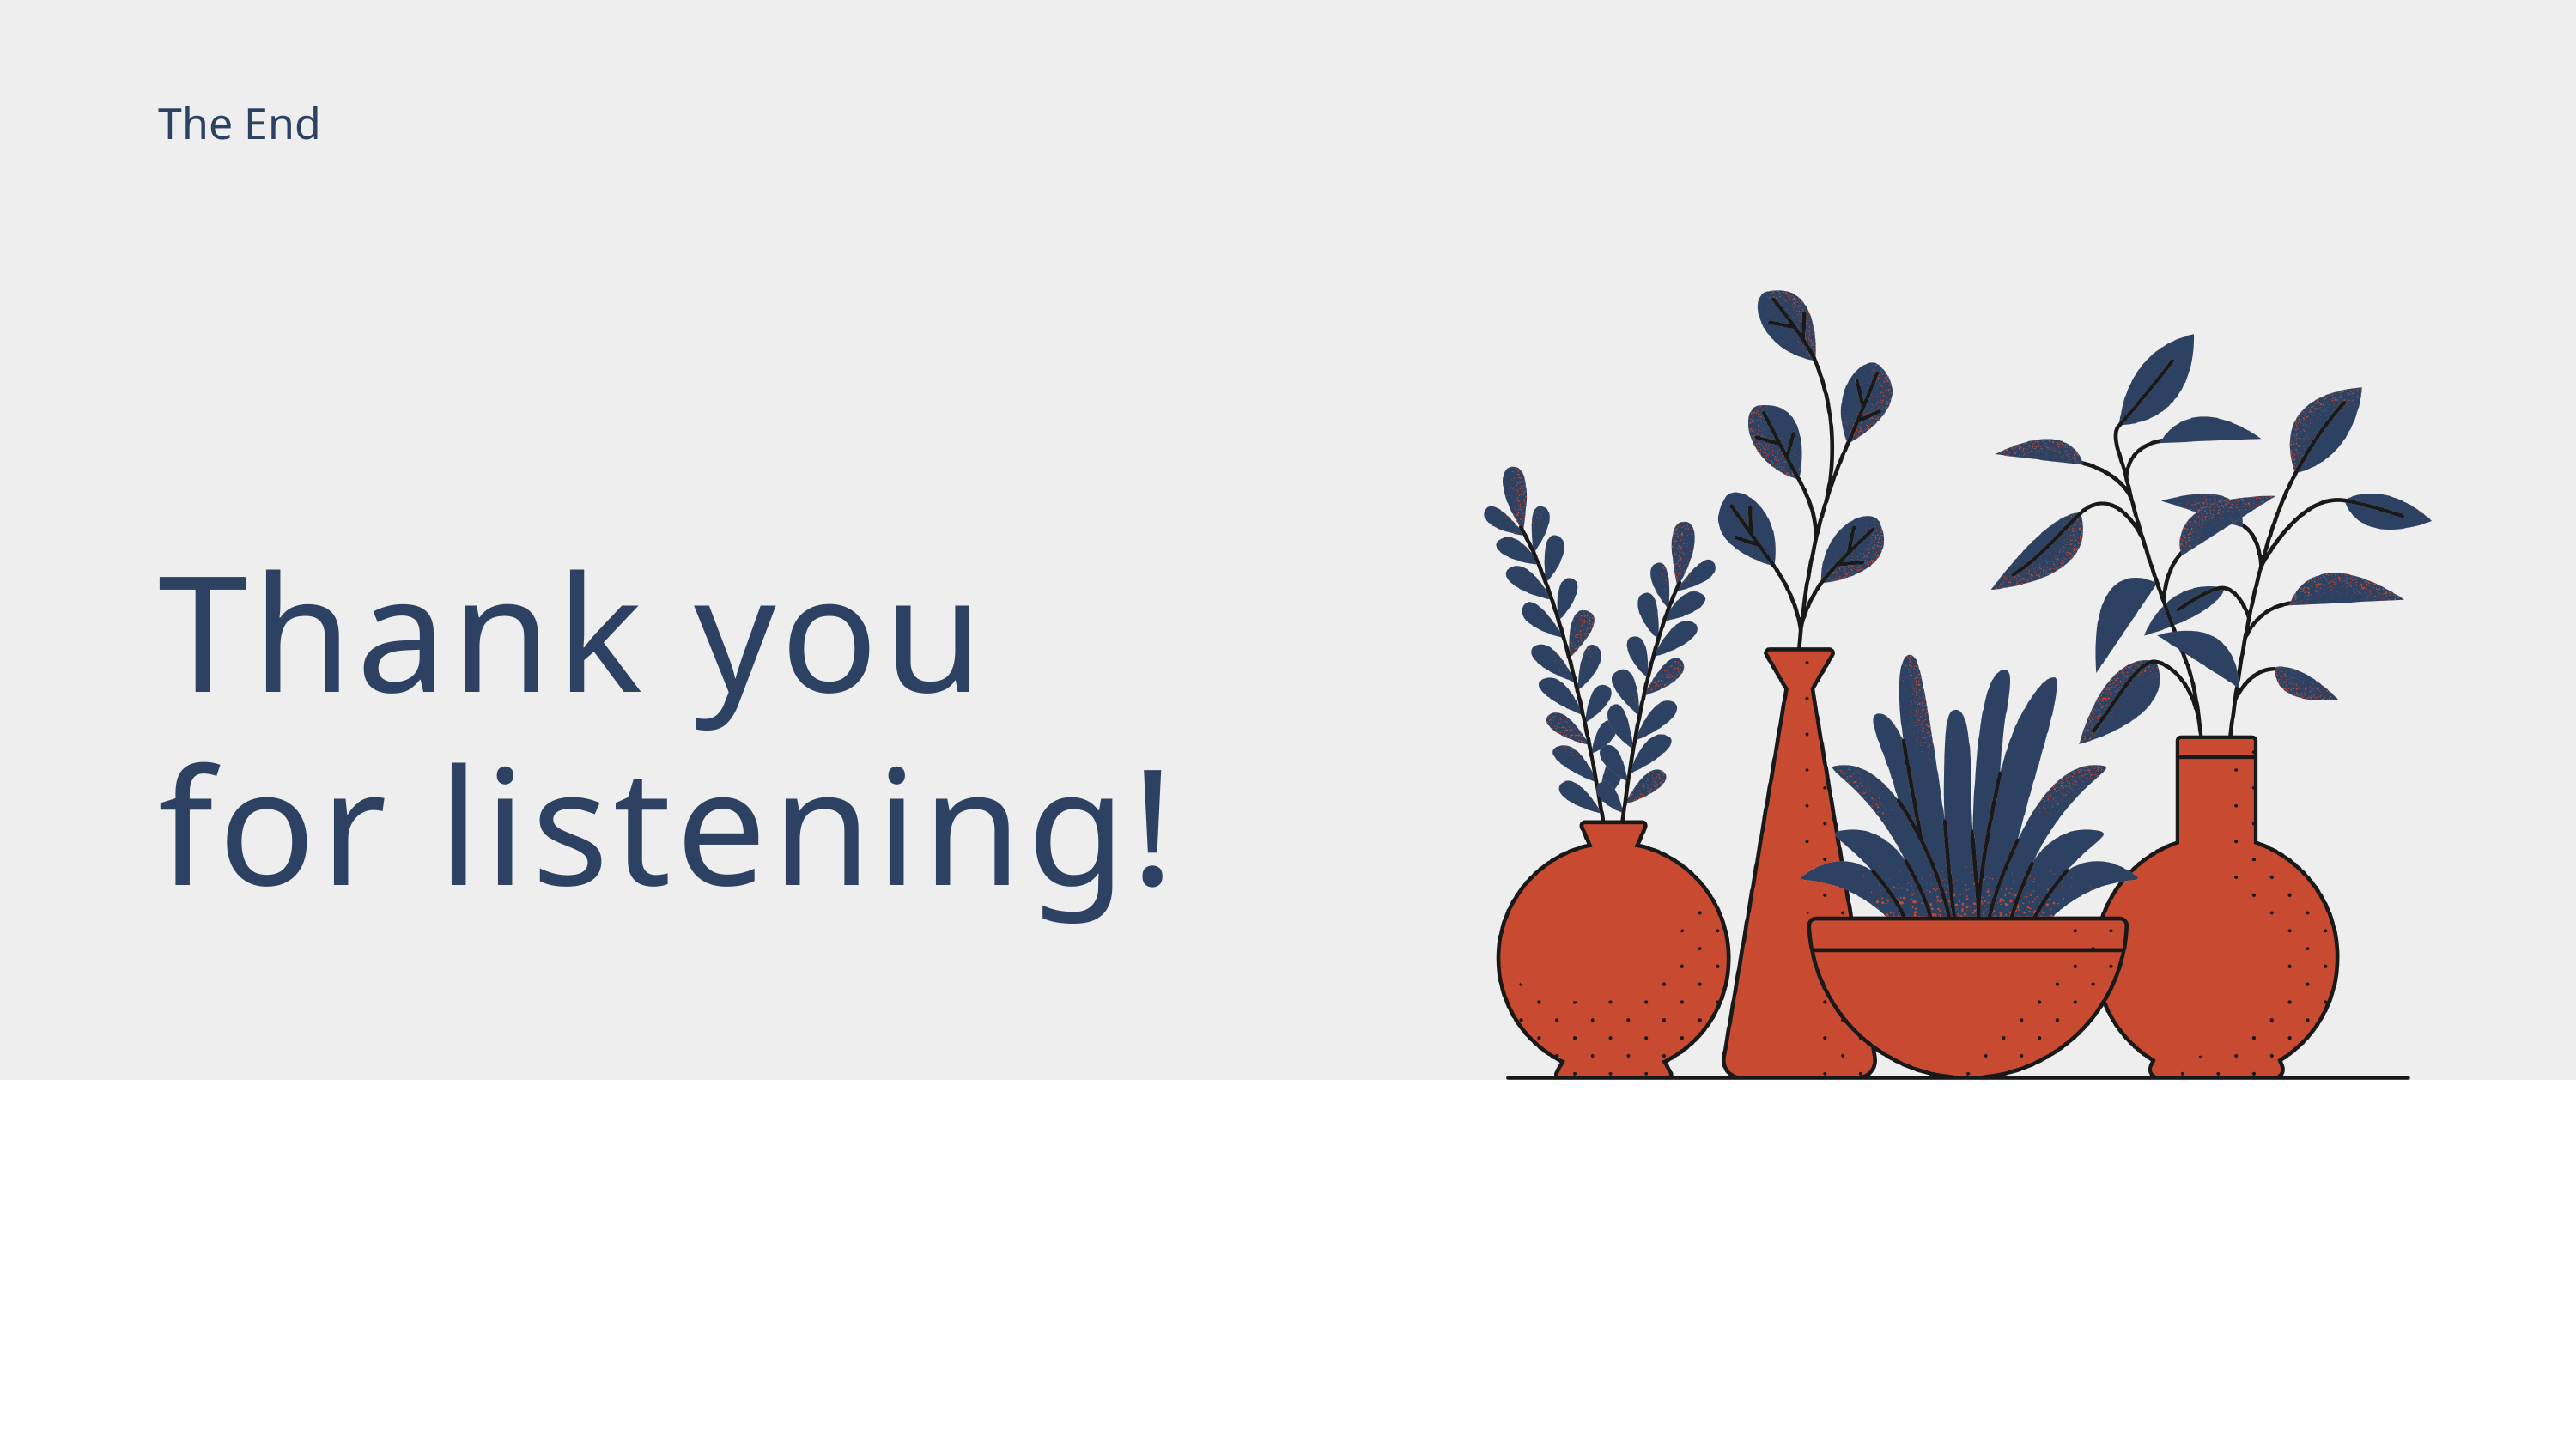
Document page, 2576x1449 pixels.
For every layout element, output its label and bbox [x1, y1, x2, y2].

text_box [0, 0, 2576, 1080]
picture [1480, 281, 2432, 1080]
